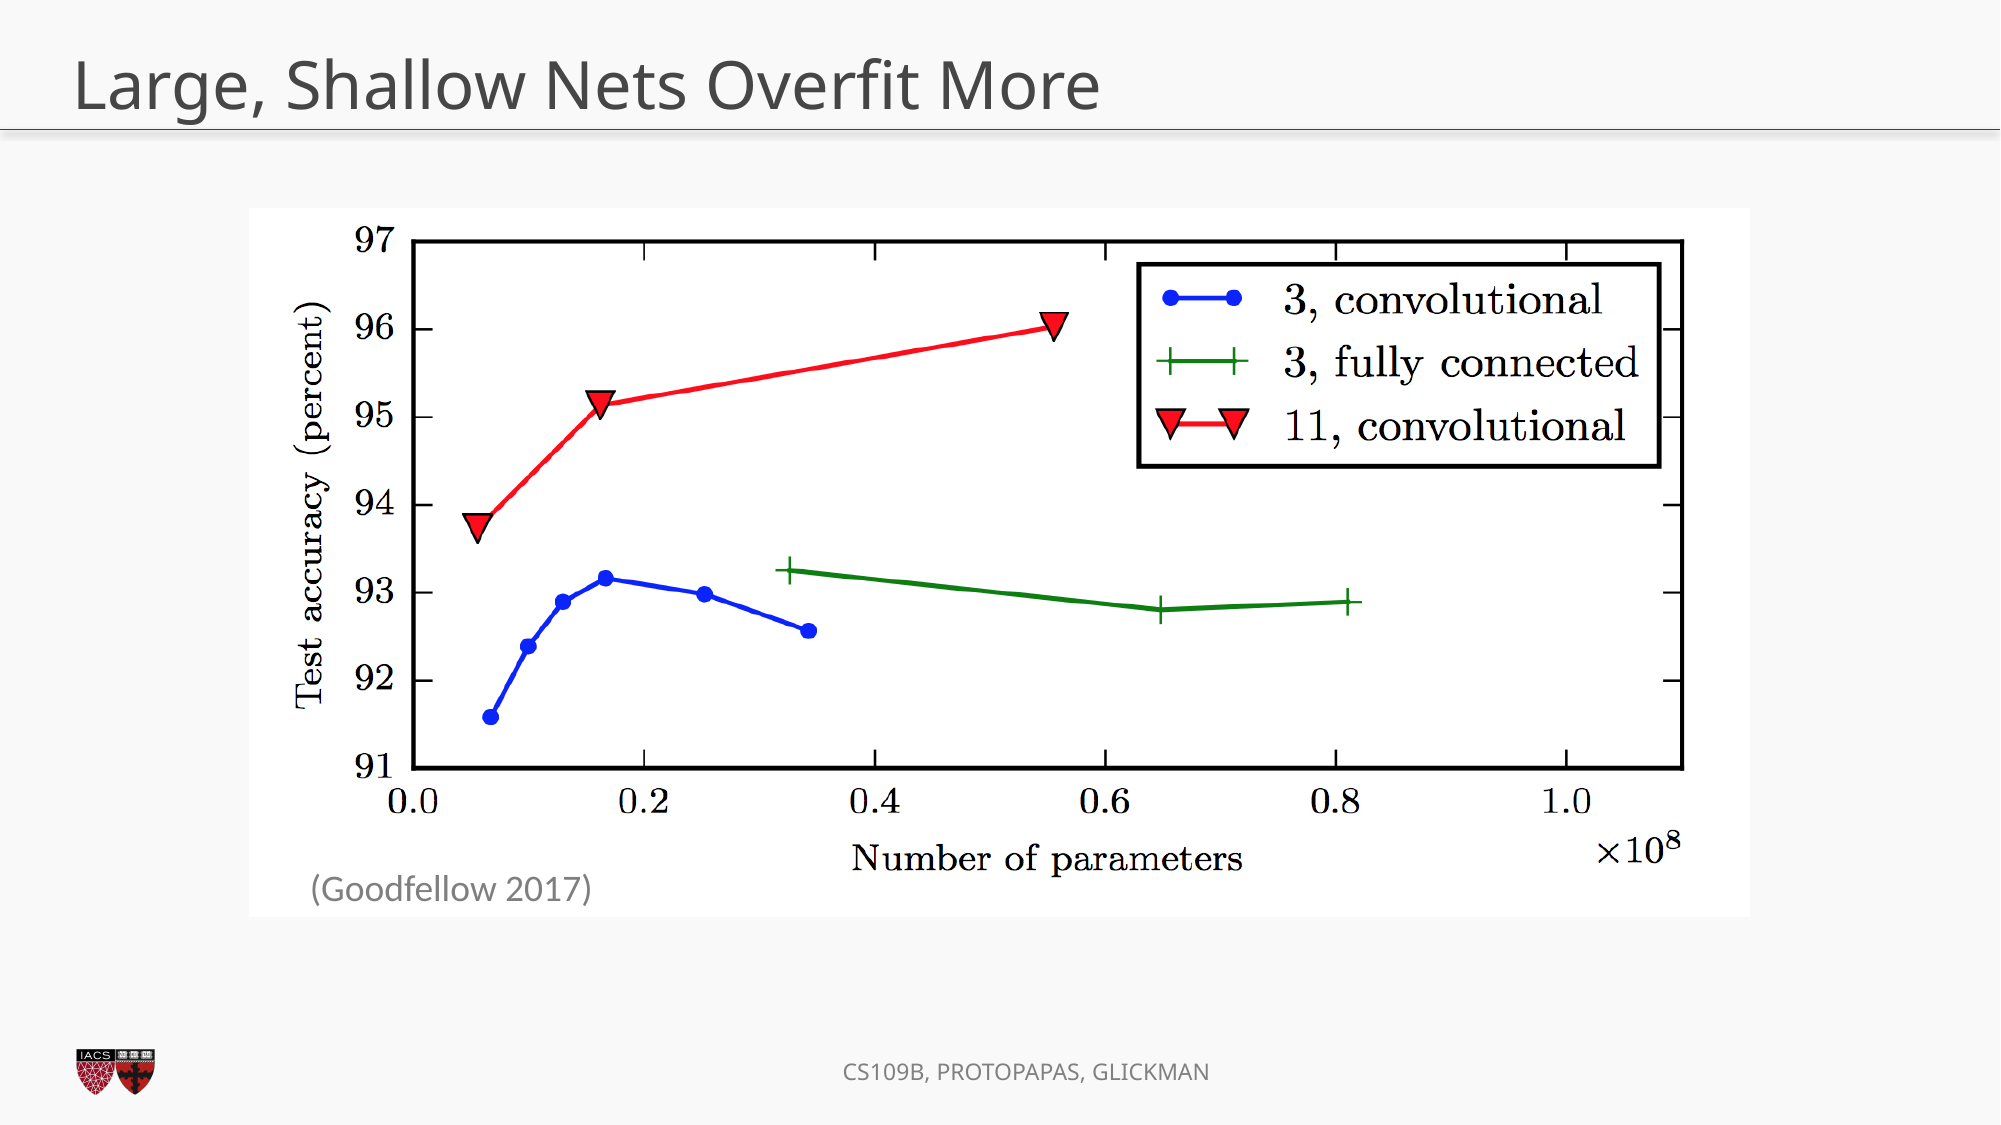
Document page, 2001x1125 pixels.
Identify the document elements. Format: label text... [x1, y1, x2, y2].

picture [249, 207, 1751, 918]
picture [75, 1049, 155, 1095]
title Large, Shallow Nets Overfit More [57, 35, 1943, 162]
